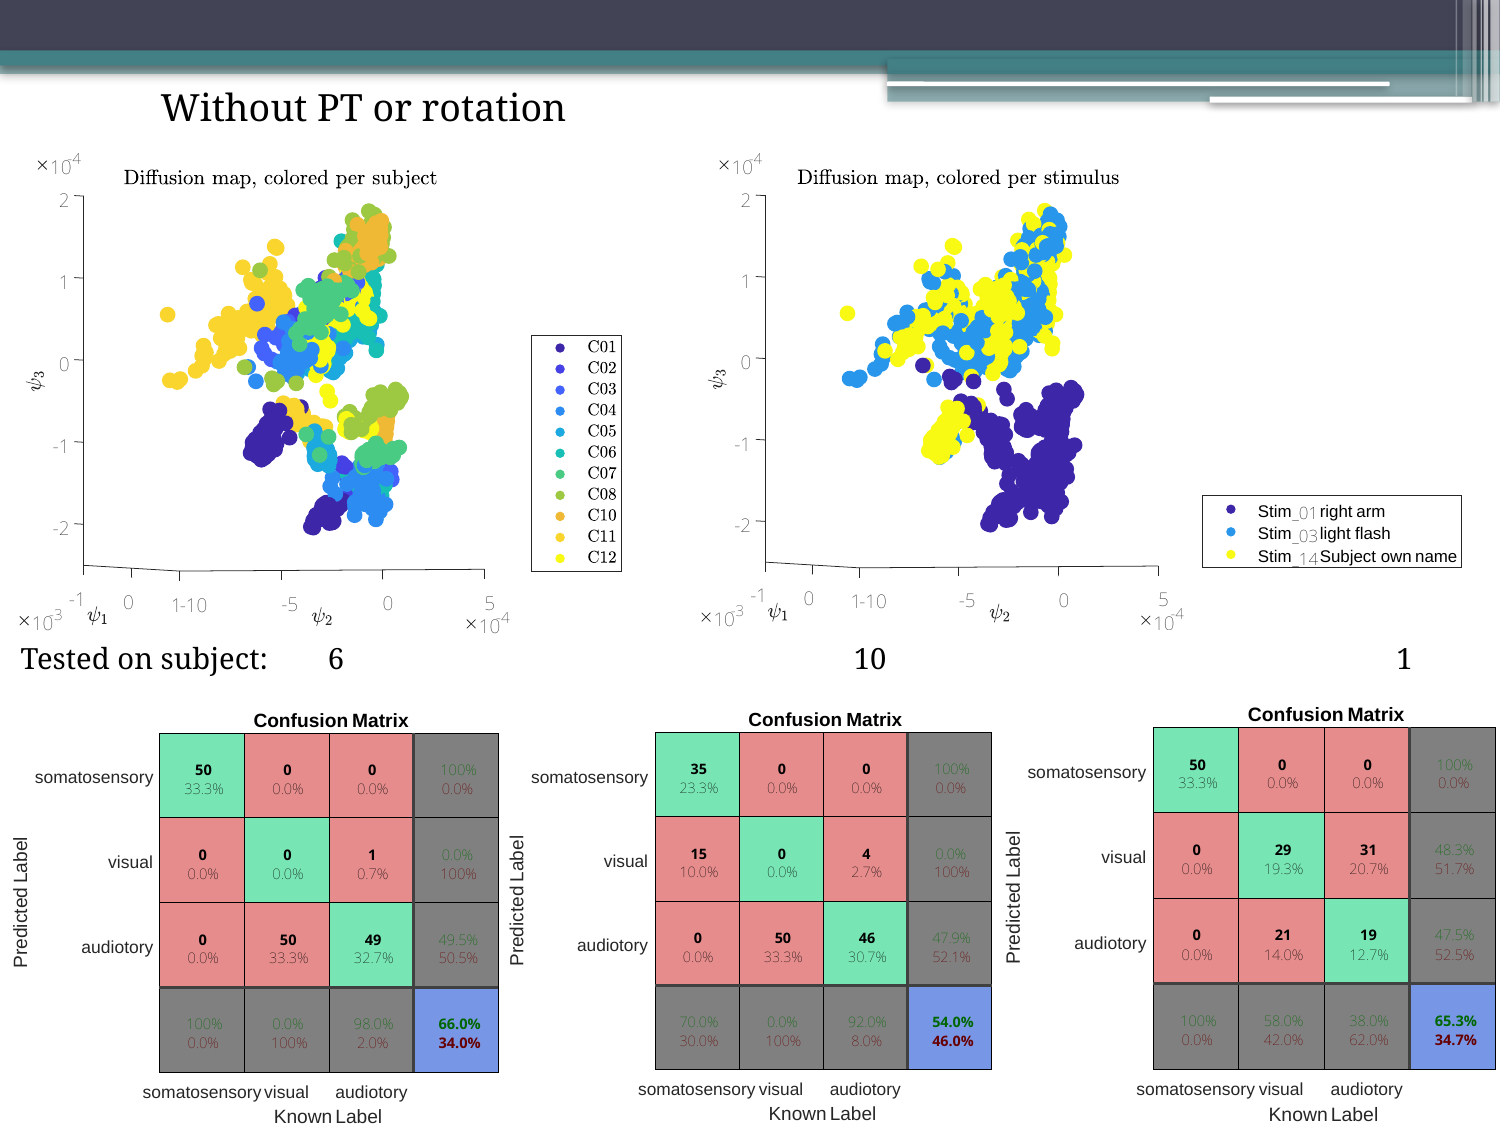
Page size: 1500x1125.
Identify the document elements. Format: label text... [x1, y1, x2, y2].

text_box Without PT or rotation [97, 76, 582, 134]
picture [690, 137, 1500, 630]
picture [8, 137, 671, 634]
picture [5, 633, 1500, 1125]
